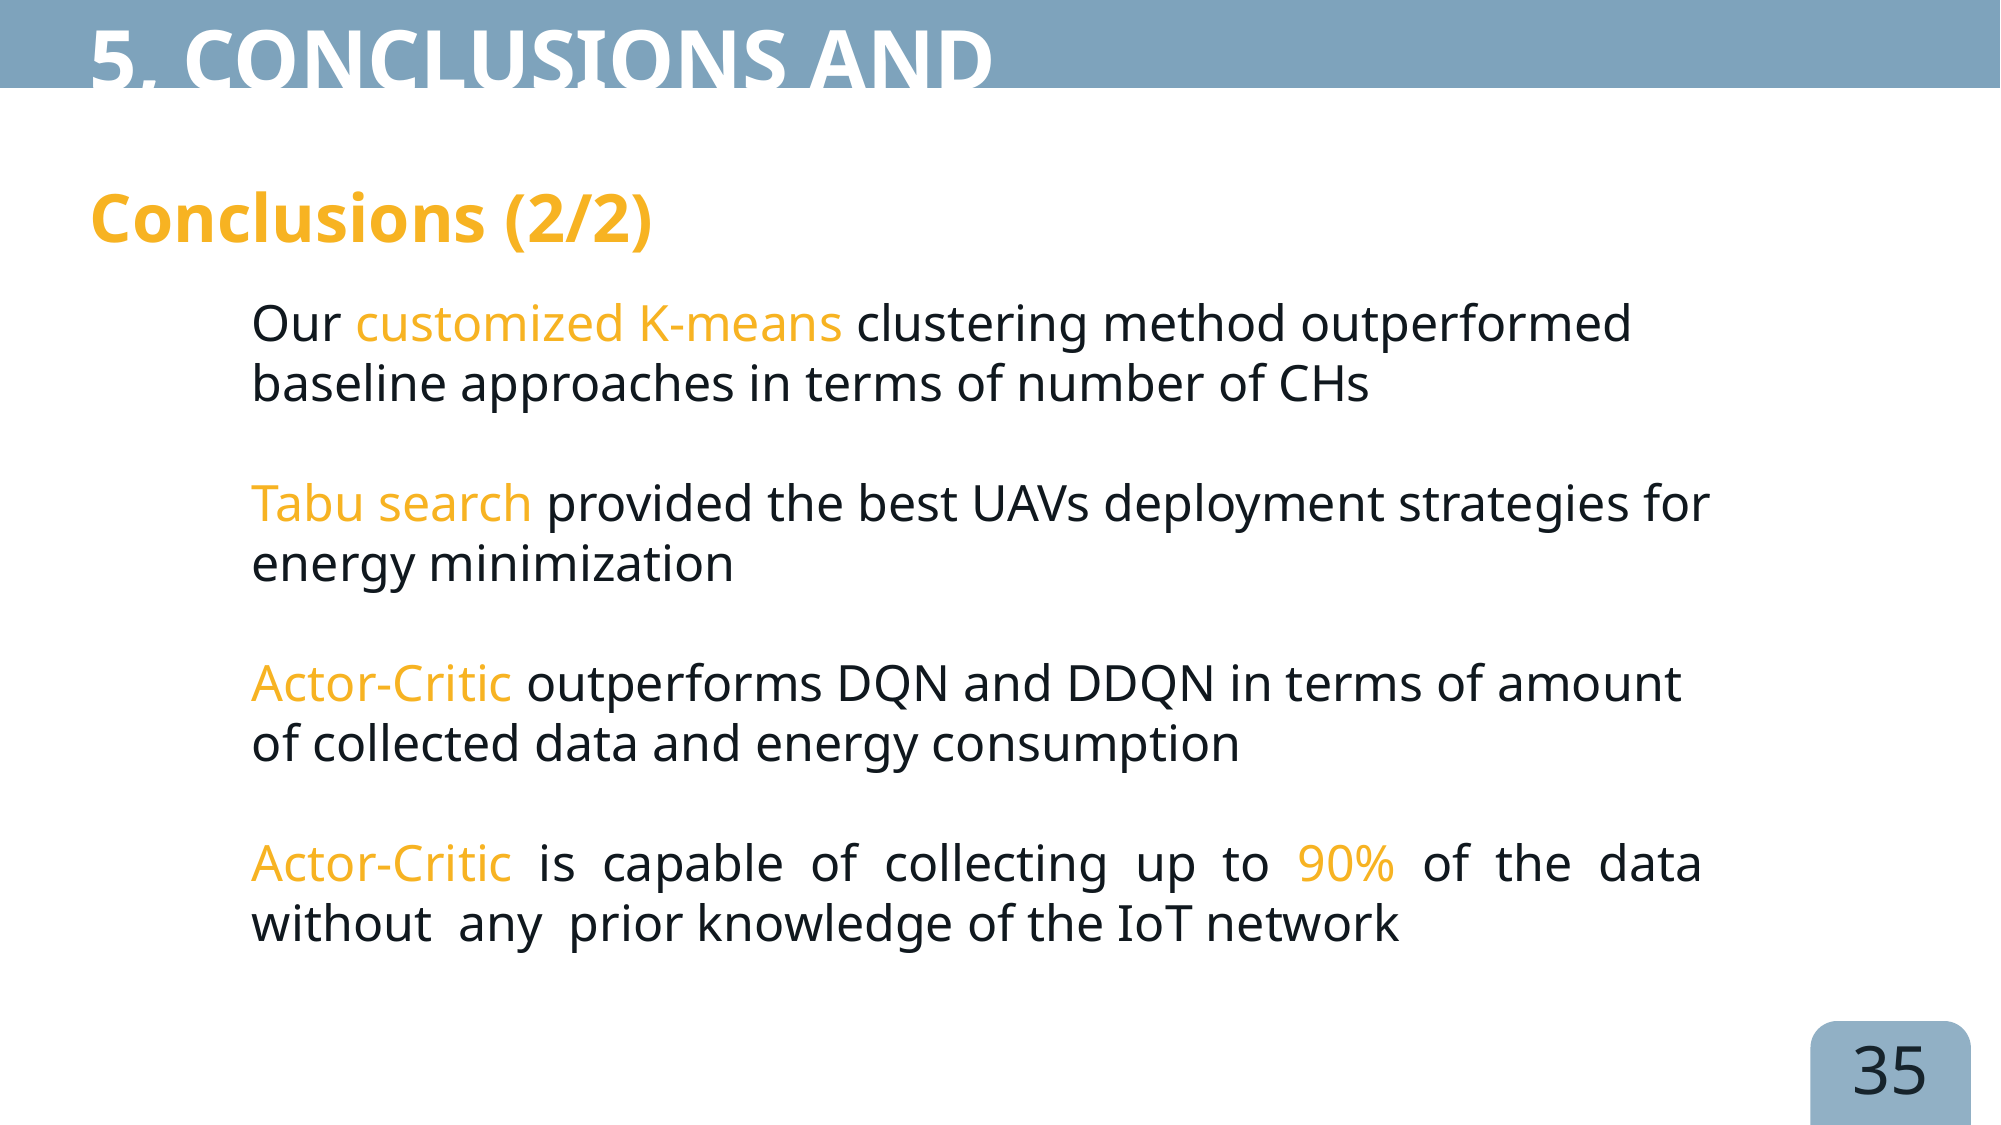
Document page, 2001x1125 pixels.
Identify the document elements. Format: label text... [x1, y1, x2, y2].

text_box 5, Conclusions and Perspectives [0, 0, 1569, 215]
text_box [1569, 0, 2000, 89]
slide_number 35 [1810, 1021, 1971, 1125]
text_box Conclusions (2/2) [0, 88, 1168, 263]
text_box Our customized K-means clustering method outperformed baseline approaches in terms of number of CHs Tabu search provided the best UAVs deployment strategies for energy minimization Actor-Critic outperforms DQN and DDQN in terms of amount of collected data and energy consumption Actor-Critic is capable of collecting up to 90% of the data without any prior knowledge of the IoT network [162, 283, 1750, 959]
